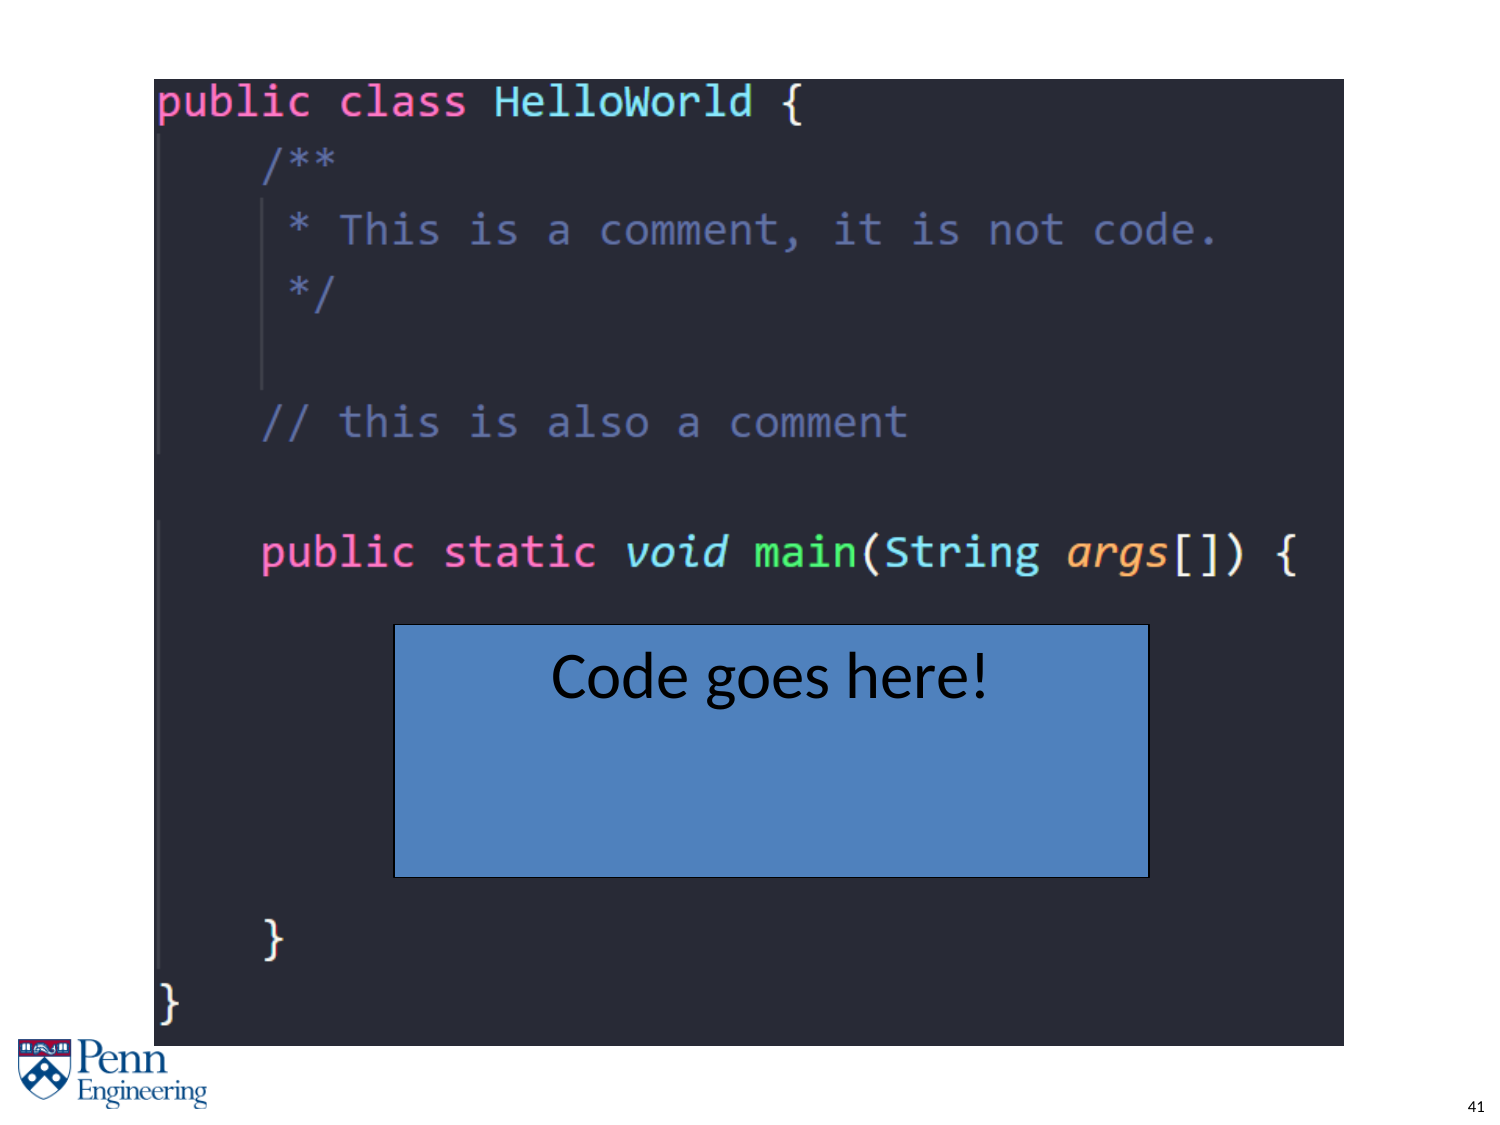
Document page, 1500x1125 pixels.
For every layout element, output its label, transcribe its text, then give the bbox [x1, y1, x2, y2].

slide_number 41 [1187, 1087, 1500, 1125]
picture [154, 79, 1344, 1046]
